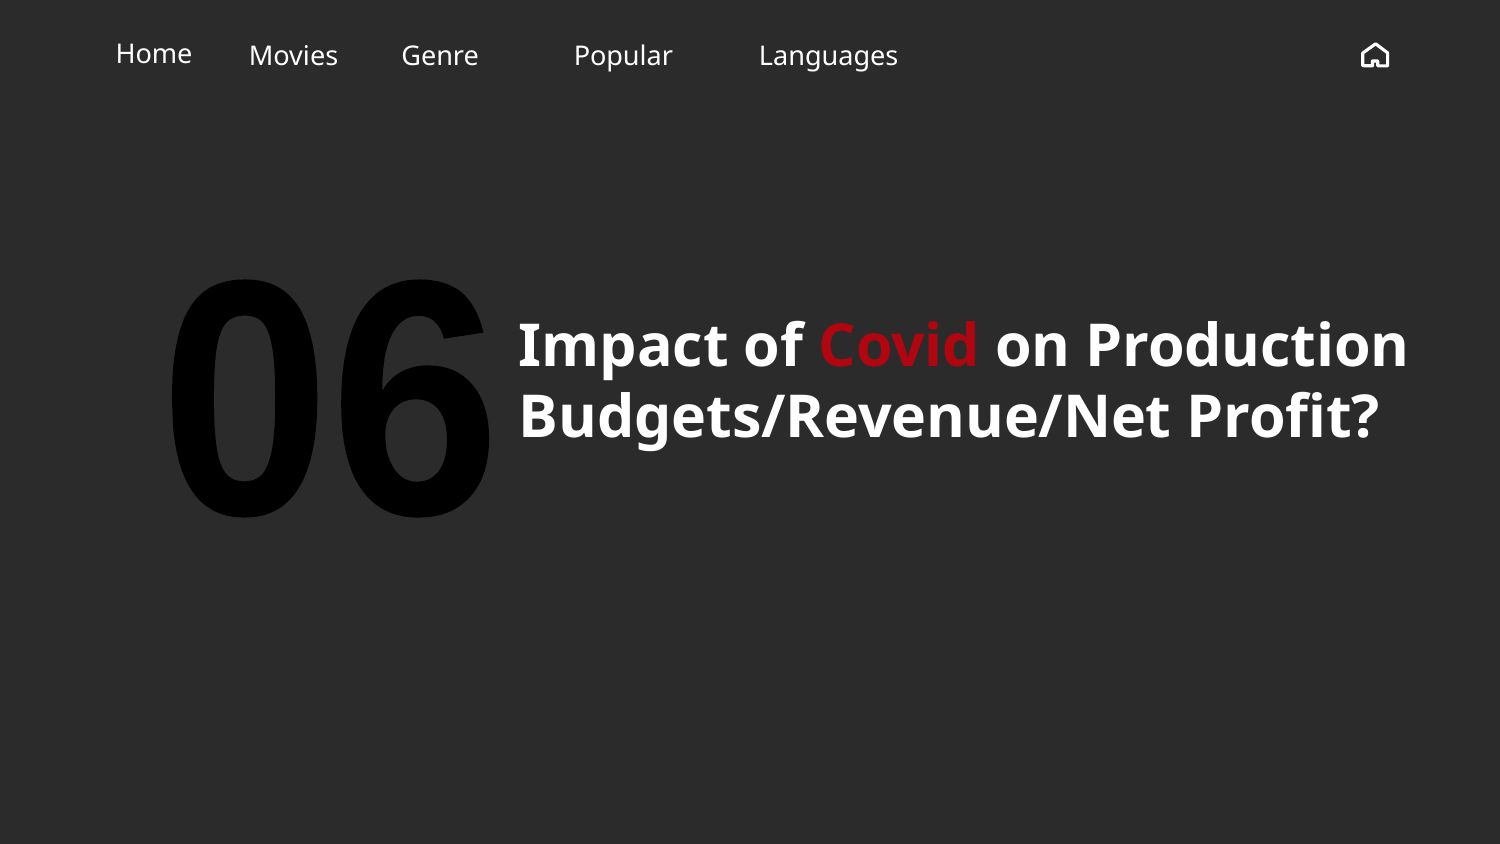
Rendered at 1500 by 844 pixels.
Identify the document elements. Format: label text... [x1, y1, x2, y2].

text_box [100, 39, 914, 71]
title Impact of Covid on Production Budgets/Revenue/Net Profit? [504, 287, 1430, 470]
text_box [1362, 43, 1388, 66]
